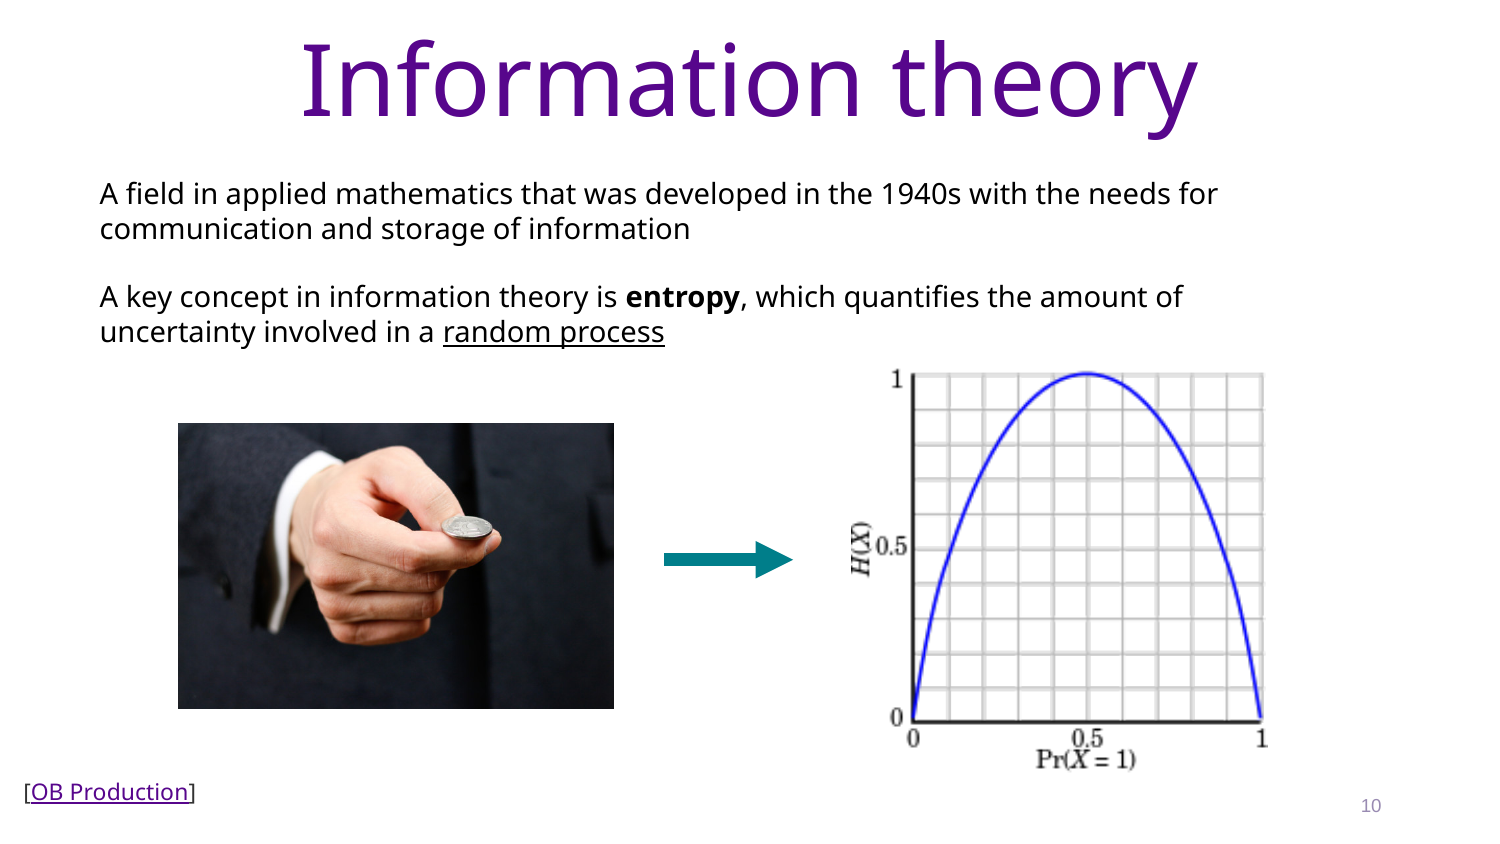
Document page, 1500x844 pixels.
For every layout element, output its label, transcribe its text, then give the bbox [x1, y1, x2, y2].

text_box [OB Production] [8, 770, 233, 817]
title Information theory [51, 1, 1449, 320]
picture [178, 422, 615, 709]
picture [850, 357, 1268, 775]
text_box 10 [1059, 782, 1397, 827]
text_box A field in applied mathematics that was developed in the 1940s with the needs for communication and storage of information A key concept in information theory is entropy, which quantifies the amount of uncertainty involved in a random process [84, 160, 1328, 258]
